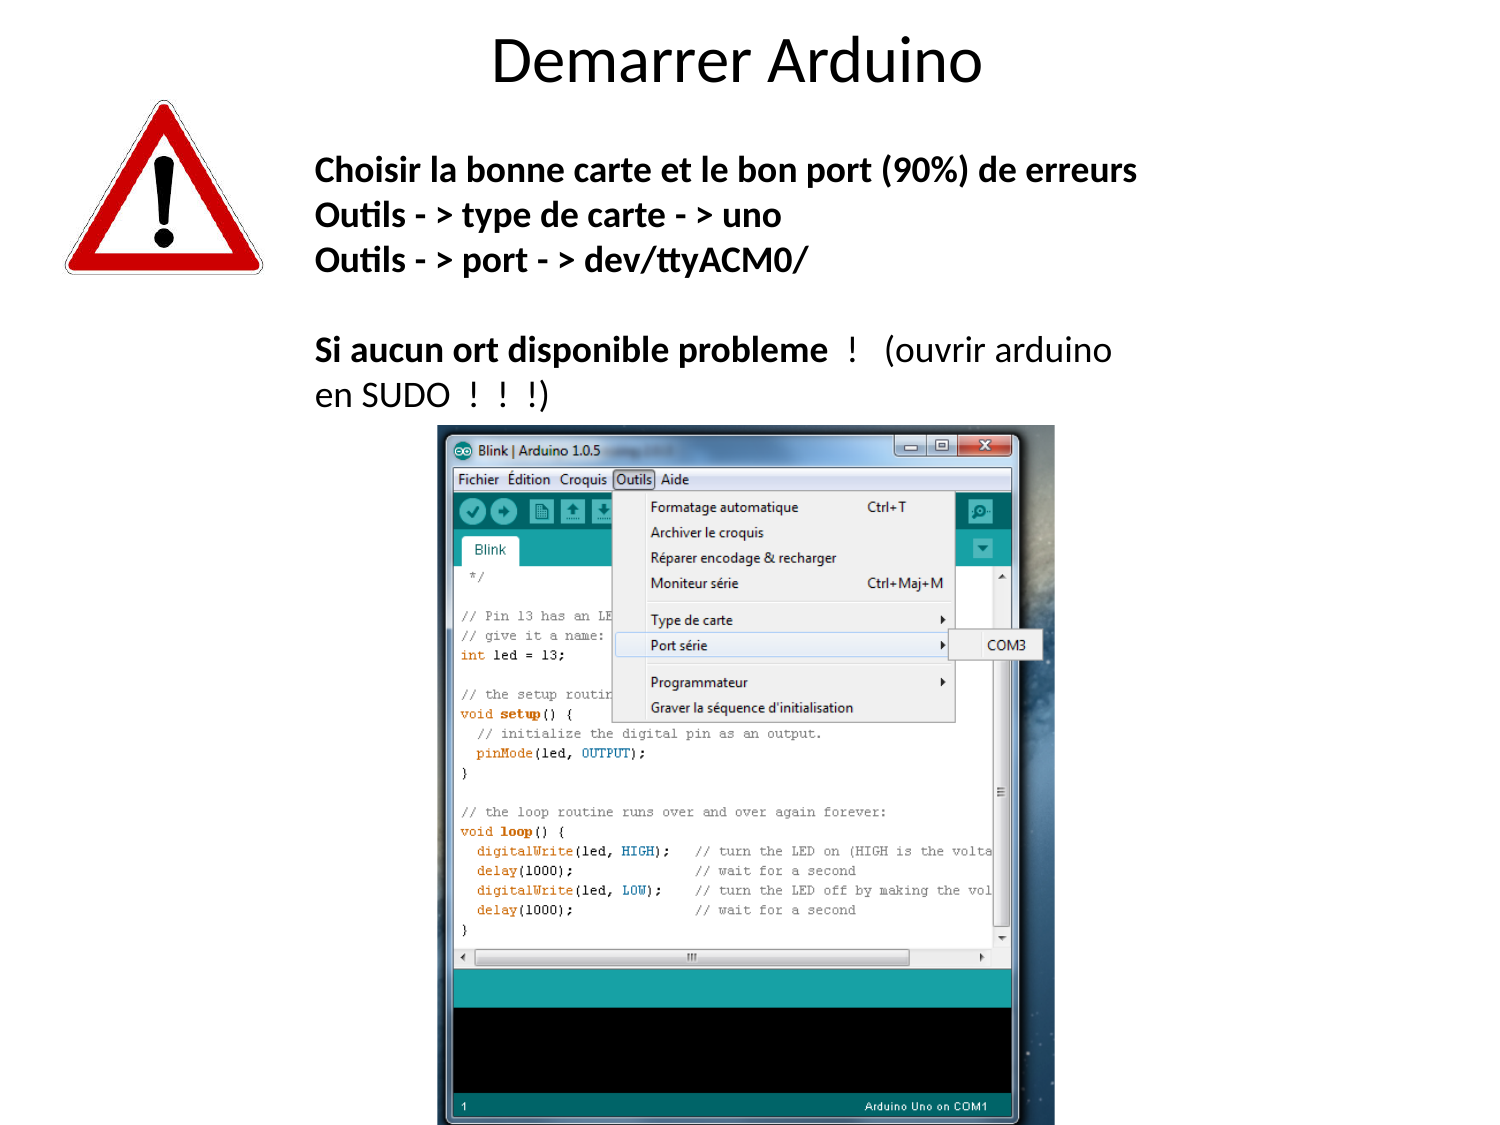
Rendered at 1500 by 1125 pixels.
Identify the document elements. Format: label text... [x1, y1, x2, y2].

picture [62, 99, 265, 276]
picture [437, 424, 1055, 1125]
text_box Choisir la bonne carte et le bon port (90%) de erreurs Outils - > type de carte - > uno Outils - > port - > dev/ttyACM0/ Si aucun ort disponible probleme ! (ouvrir arduino en SUDO ! ! !) [300, 137, 1163, 558]
title Demarrer Arduino [62, 0, 1413, 113]
